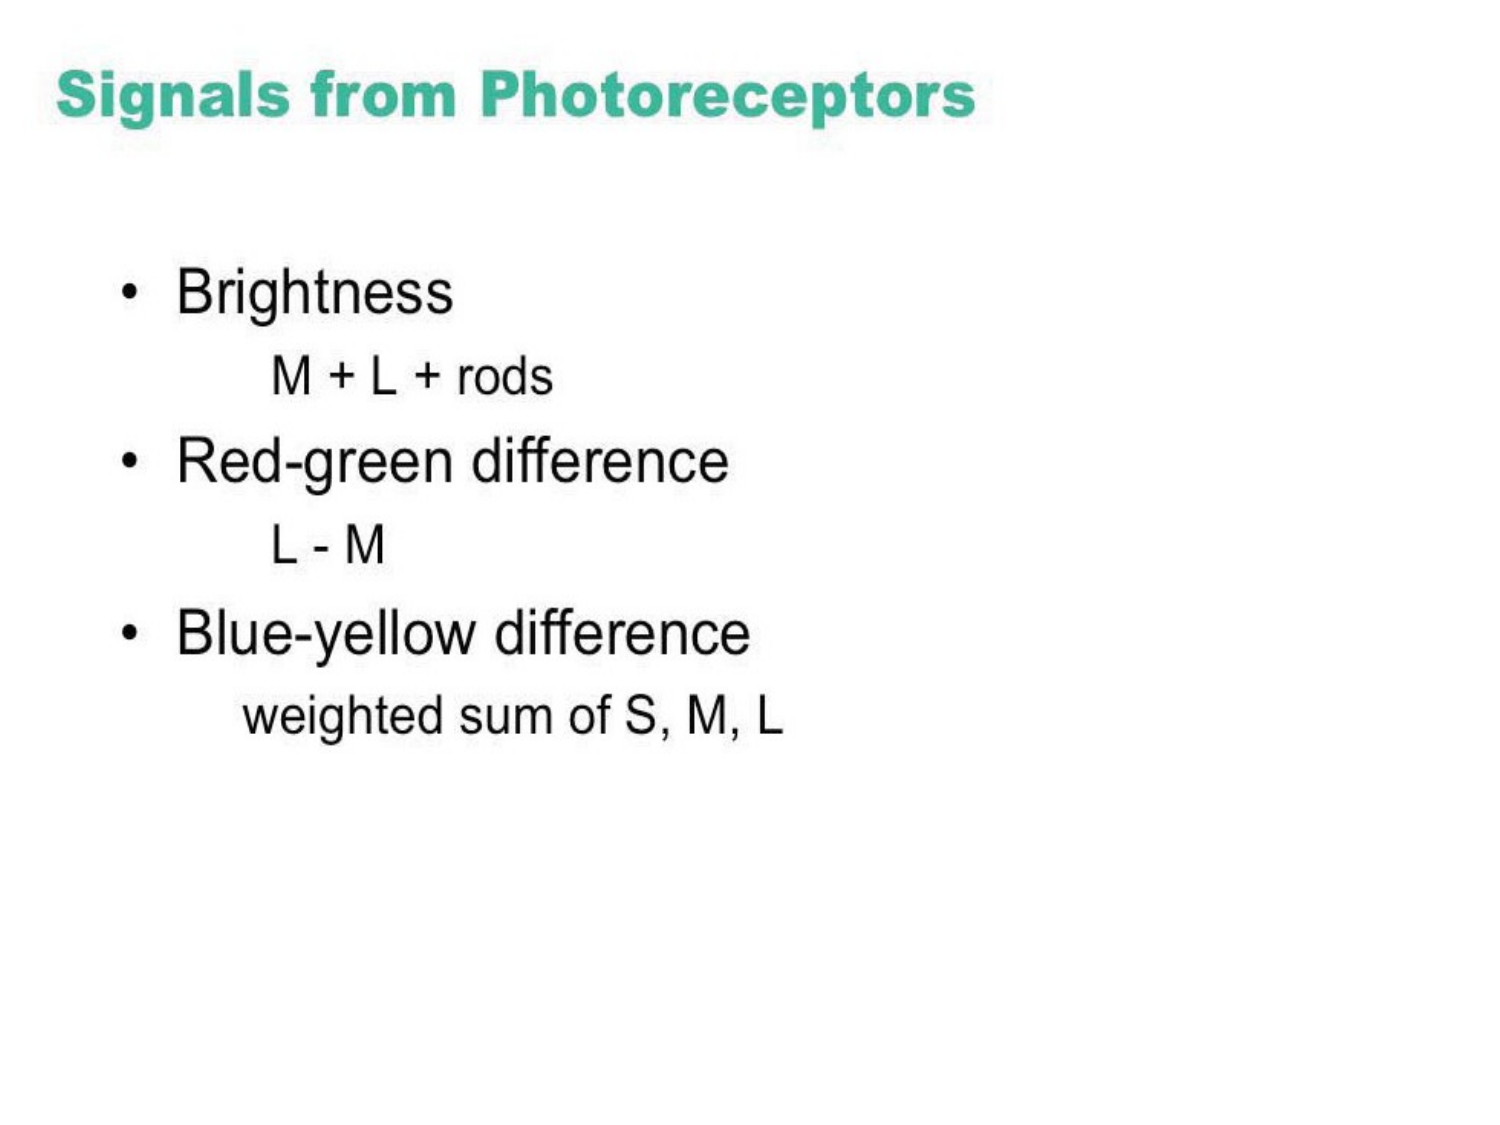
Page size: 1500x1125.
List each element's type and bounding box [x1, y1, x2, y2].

text_box [0, 0, 1500, 1123]
